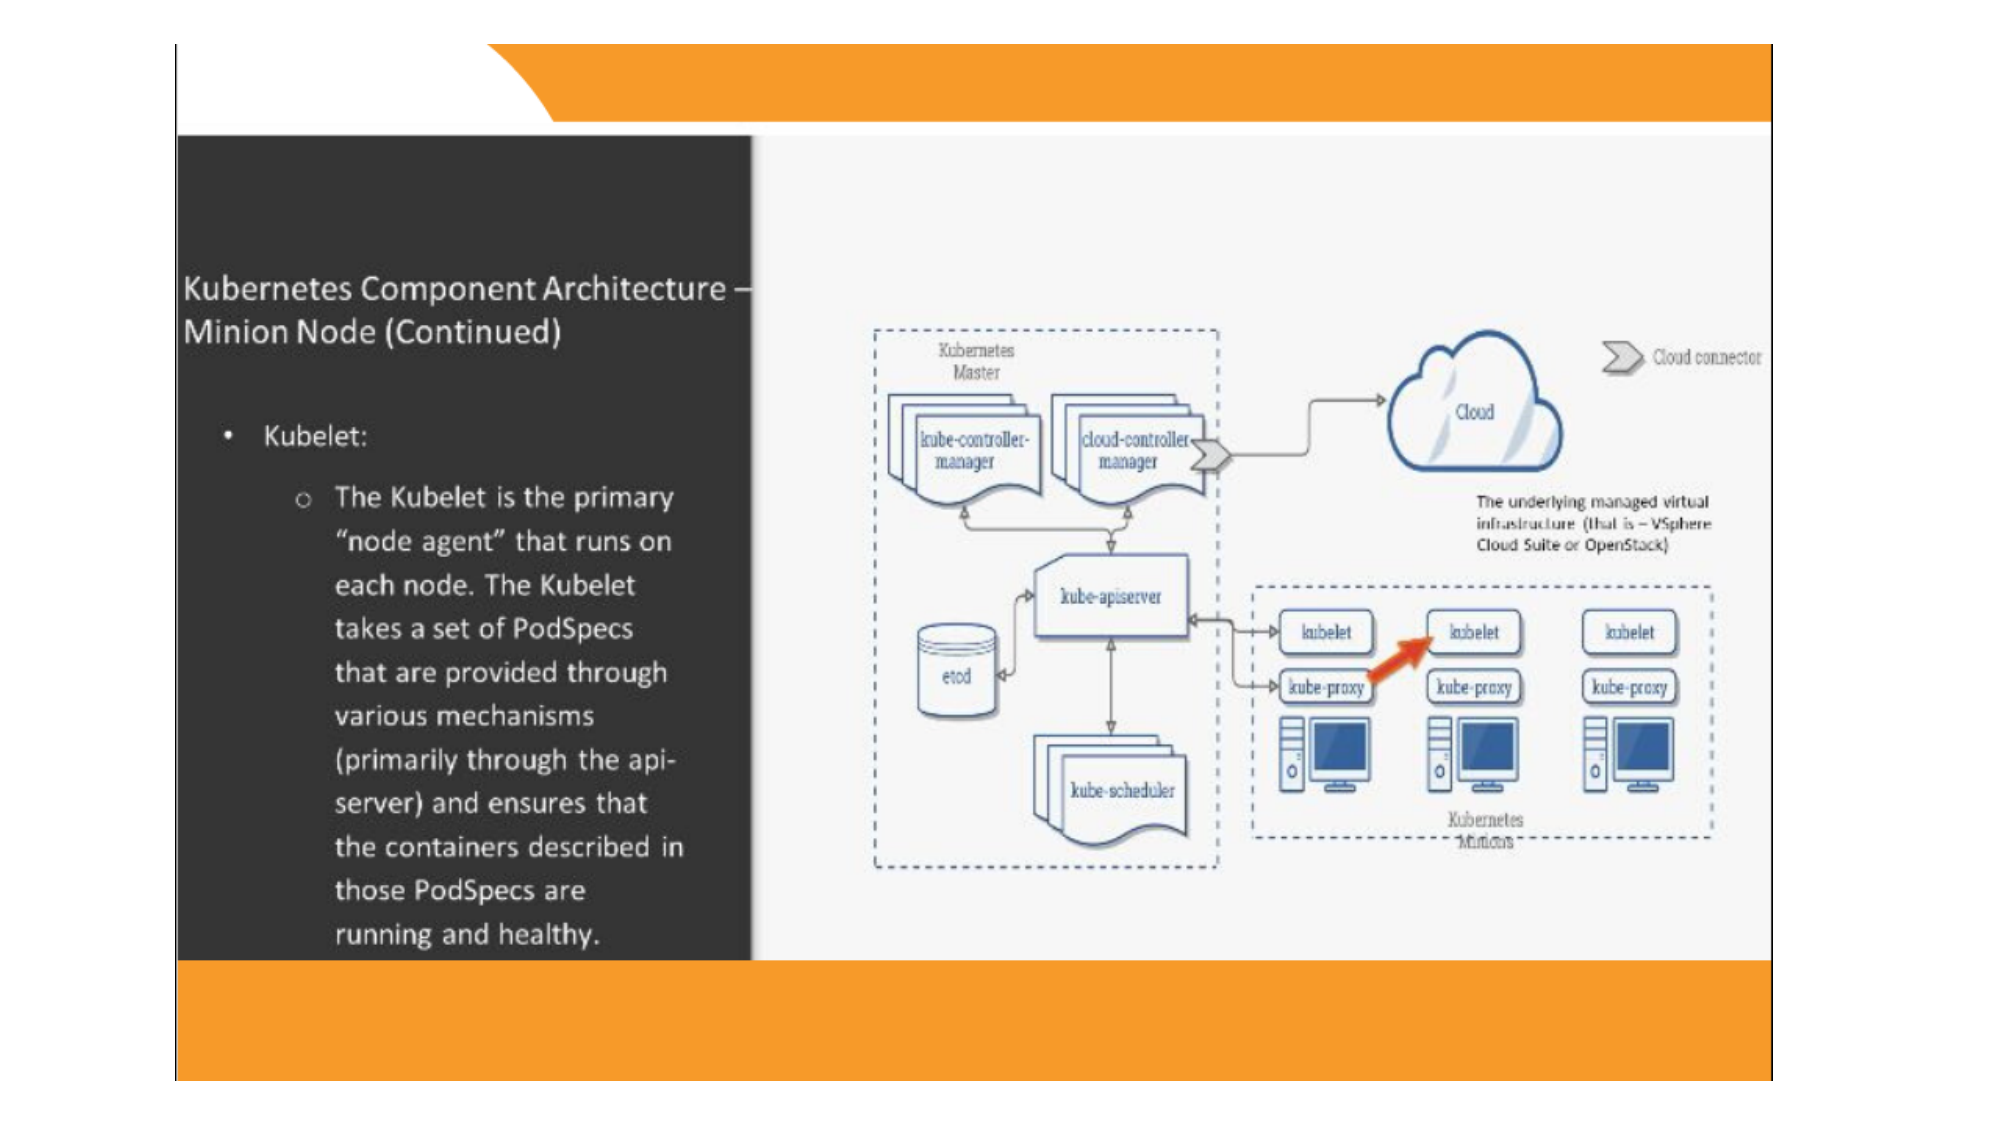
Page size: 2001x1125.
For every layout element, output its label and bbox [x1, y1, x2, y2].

picture [175, 44, 1773, 1081]
